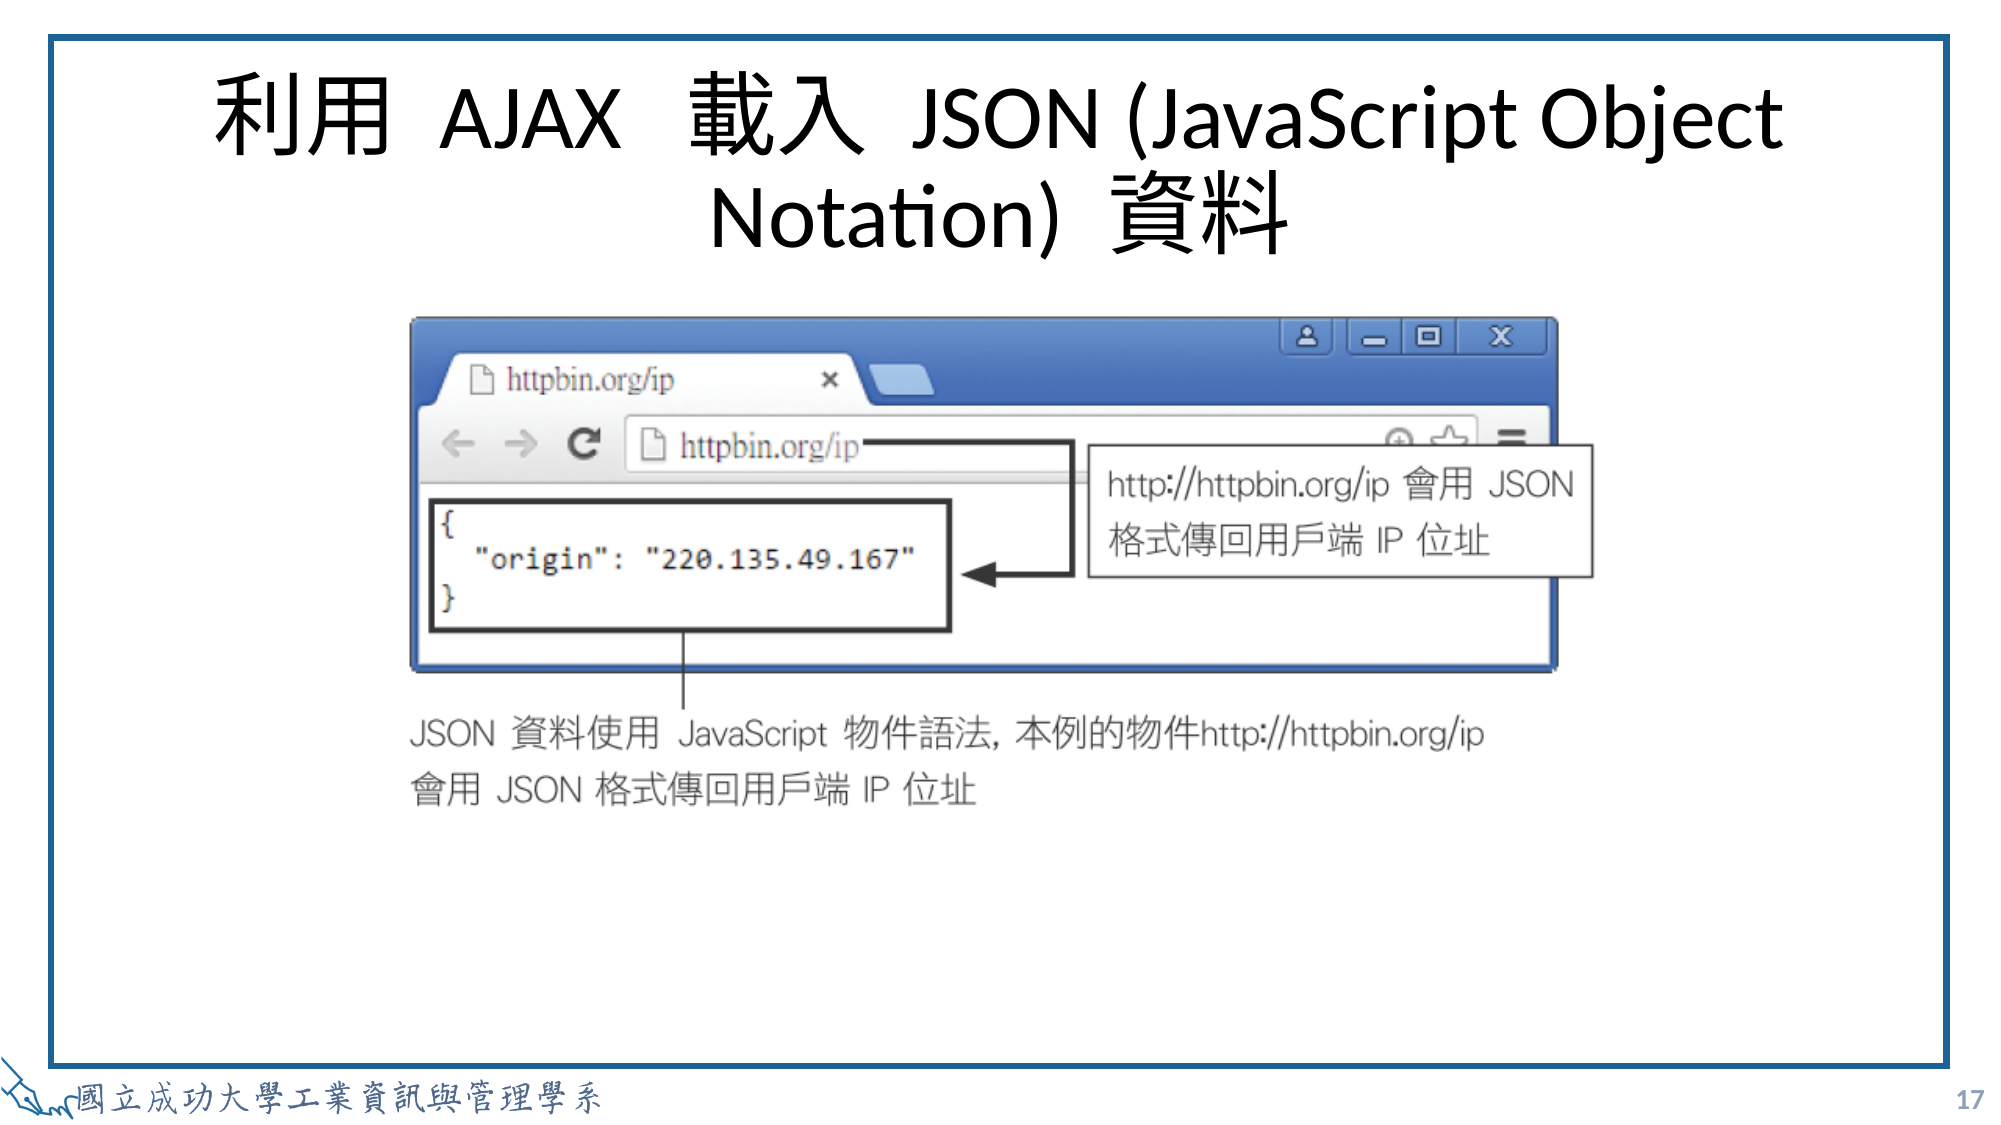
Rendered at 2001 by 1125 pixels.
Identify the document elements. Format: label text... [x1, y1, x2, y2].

picture [0, 1049, 80, 1125]
title 利用 AJAX 載入 JSON (JavaScript Object Notation) 資料 [137, 59, 1863, 278]
picture [402, 312, 1598, 813]
slide_number 17 [1550, 1067, 2000, 1125]
